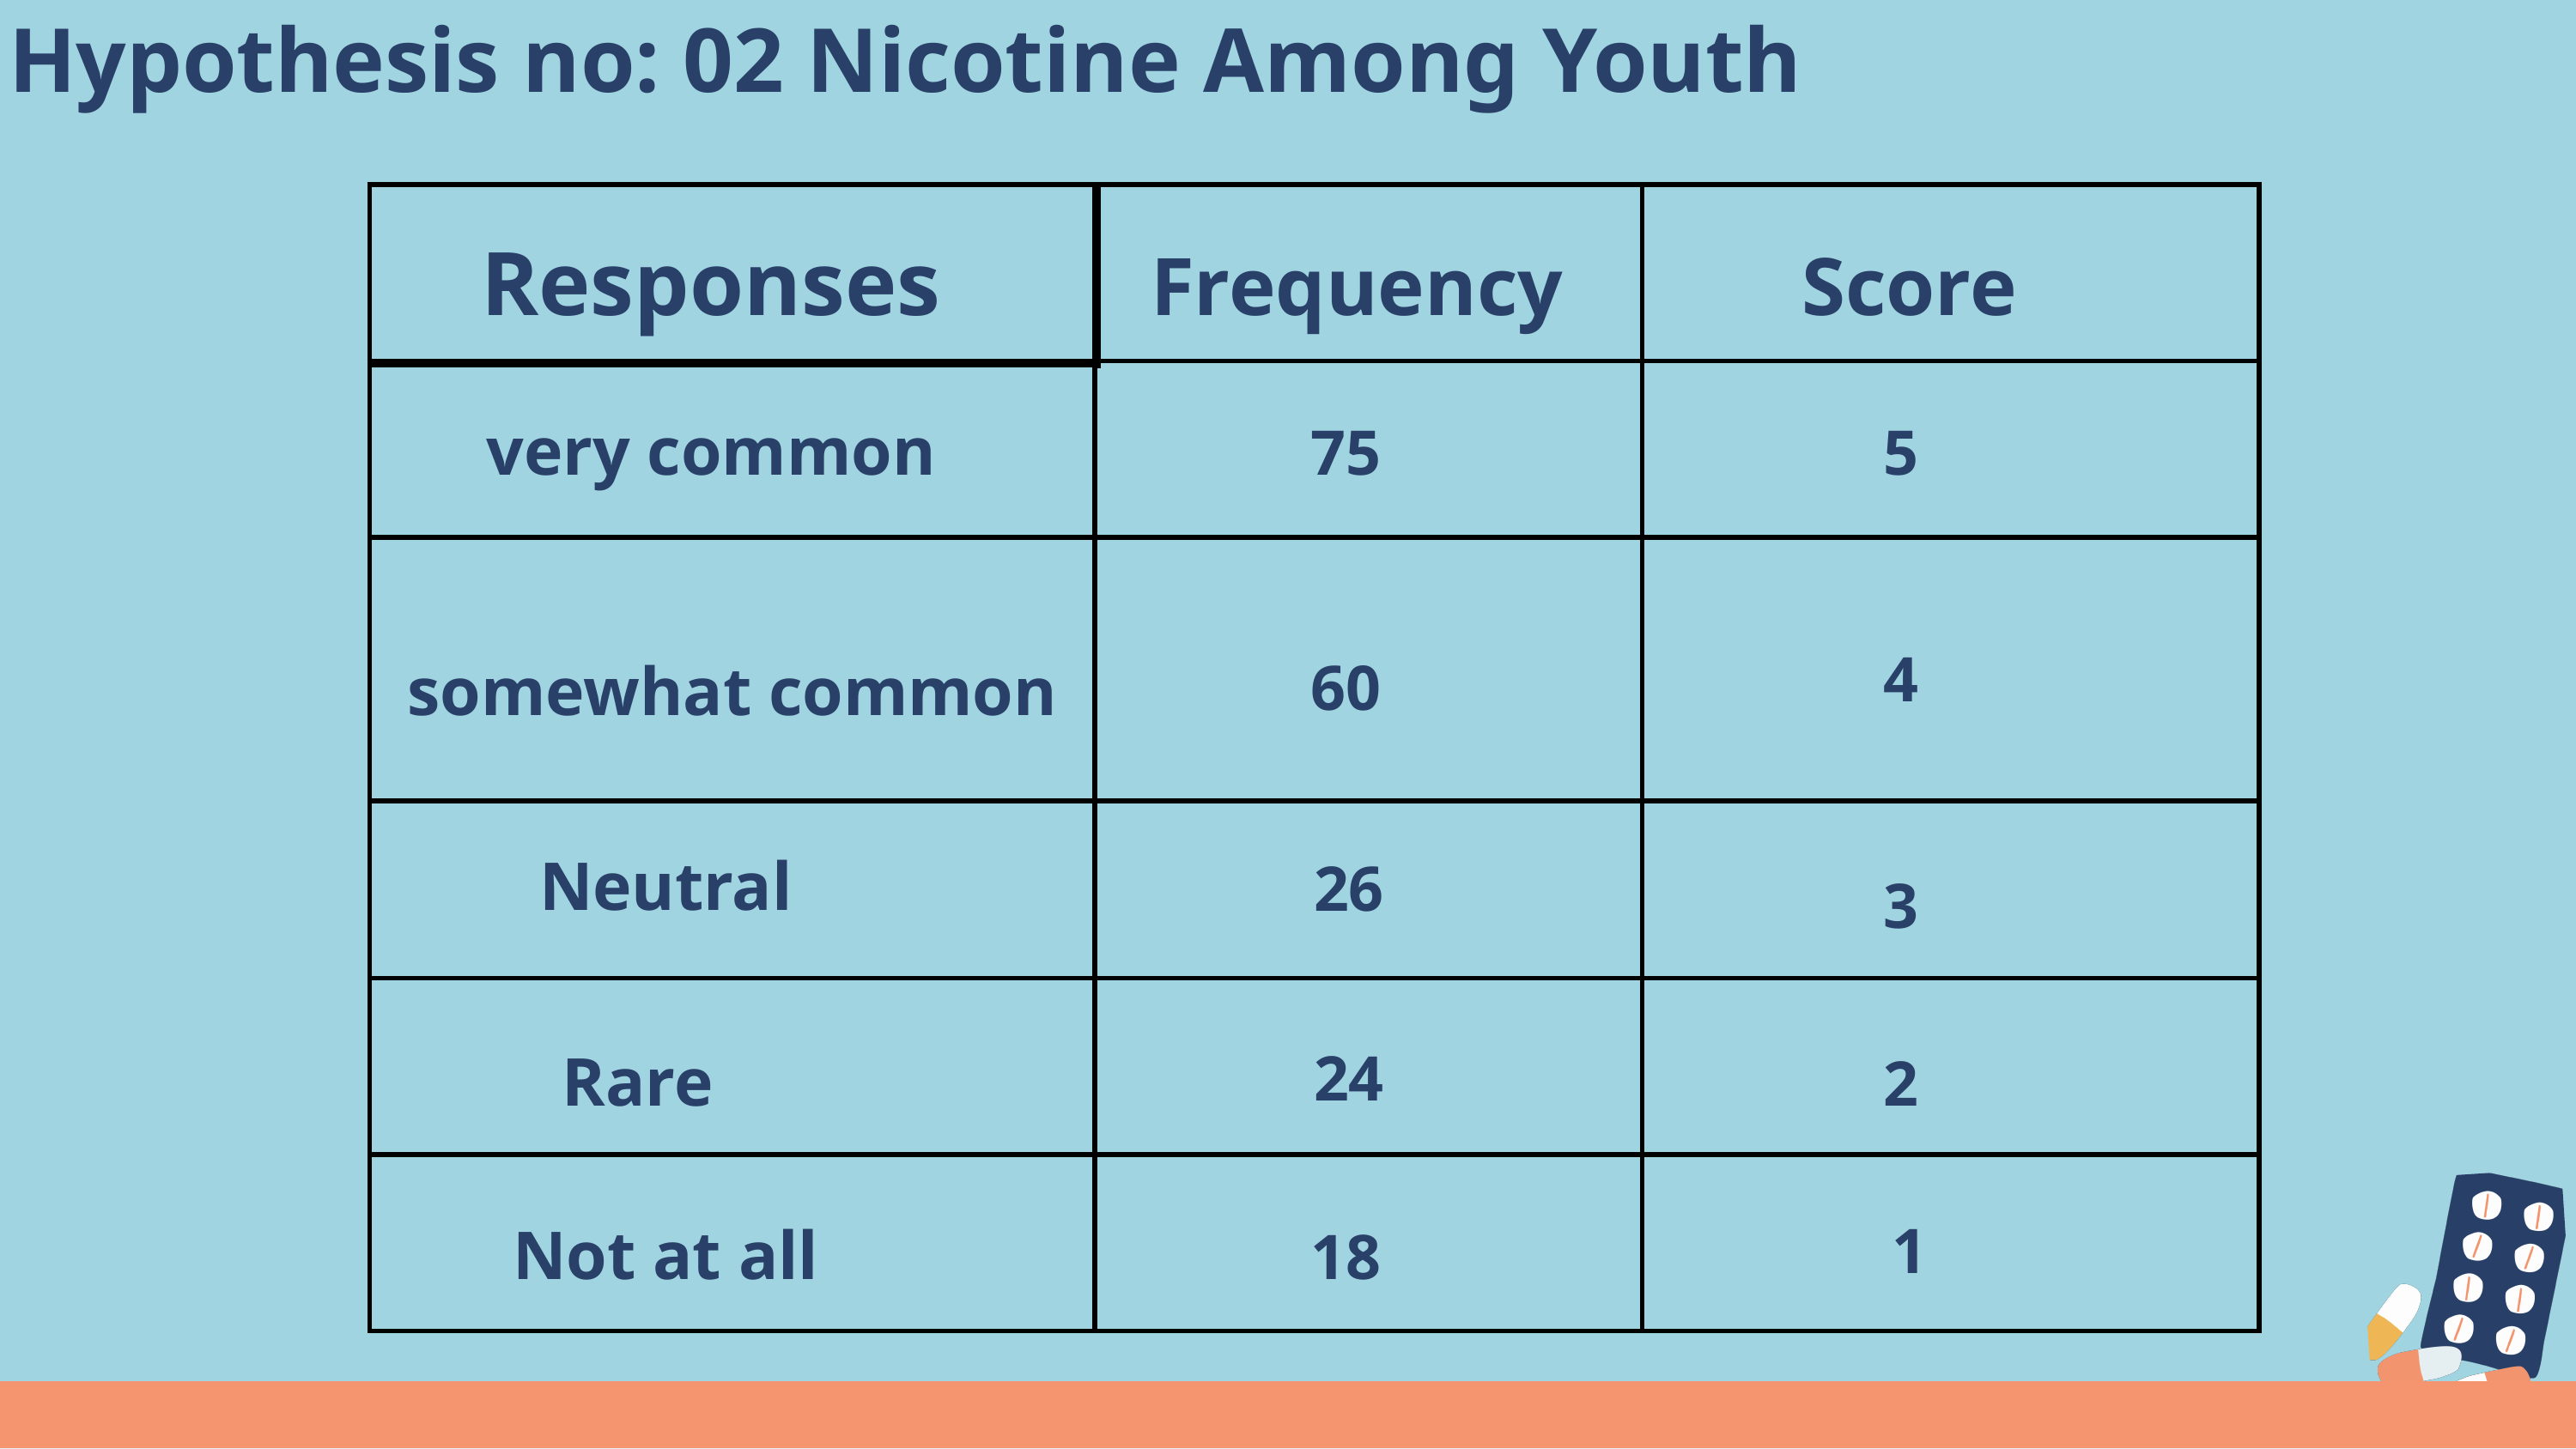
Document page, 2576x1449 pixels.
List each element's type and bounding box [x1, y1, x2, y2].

text_box [0, 0, 2576, 1380]
text_box [0, 1380, 2576, 1449]
